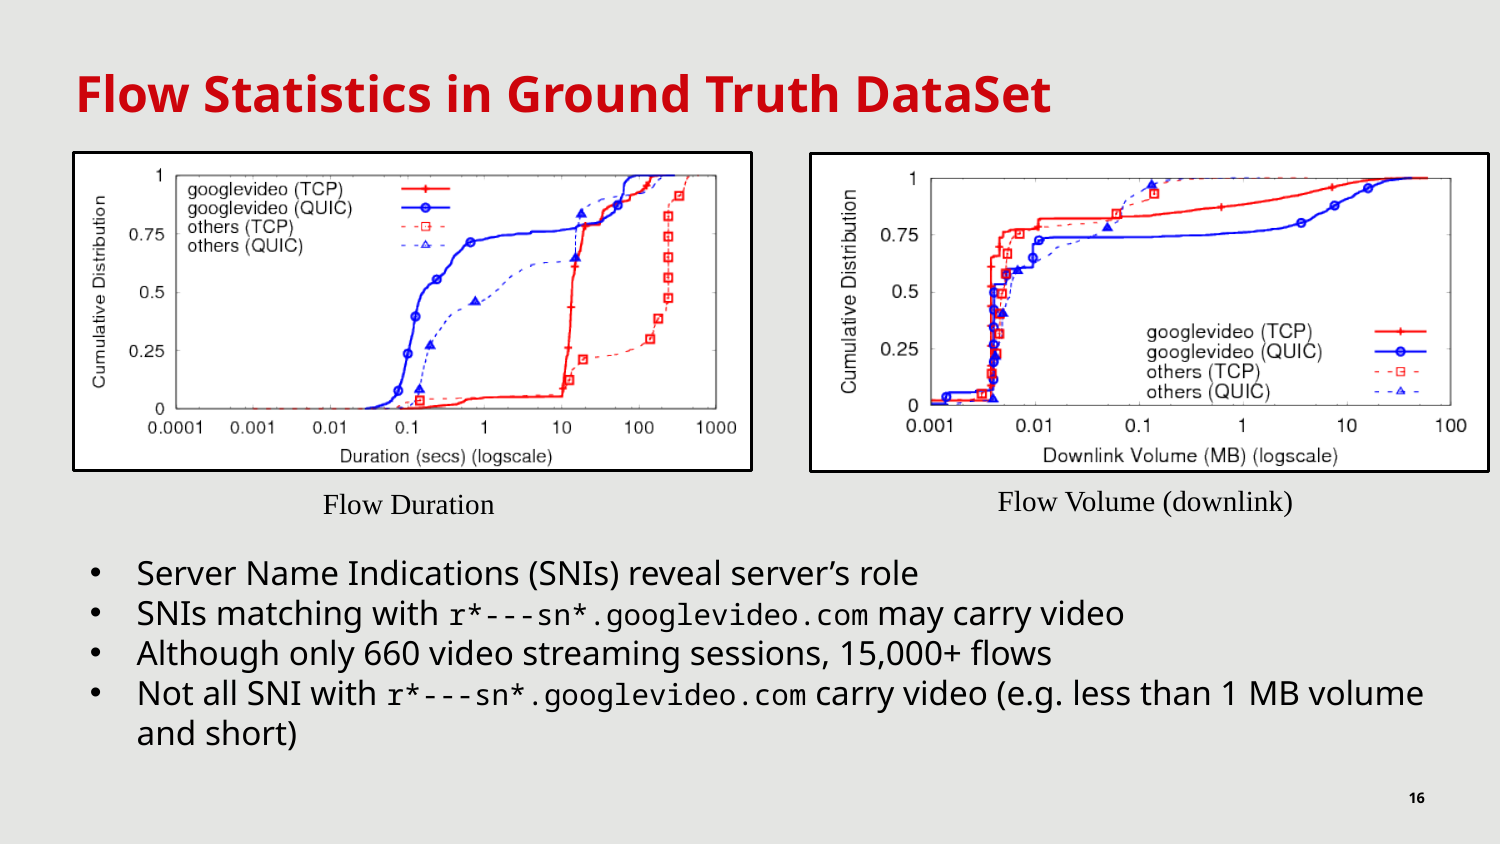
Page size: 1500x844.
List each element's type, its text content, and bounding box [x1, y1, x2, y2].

picture [811, 154, 1488, 471]
text_box Flow Duration [236, 477, 589, 528]
picture [74, 153, 751, 470]
text_box Server Name Indications (SNIs) reveal server’s role SNIs matching with r*---sn*.googlevideo.com may carry video Although only 660 video streaming sessions, 15,000+ flows Not all SNI with r*---sn*.googlevideo.com carry video (e.g. less than 1 MB volume and short) [75, 544, 1453, 760]
text_box Flow Volume (downlink) [973, 475, 1325, 525]
title Flow Statistics in Ground Truth DataSet [75, 69, 1238, 145]
slide_number 16 [1387, 771, 1425, 809]
